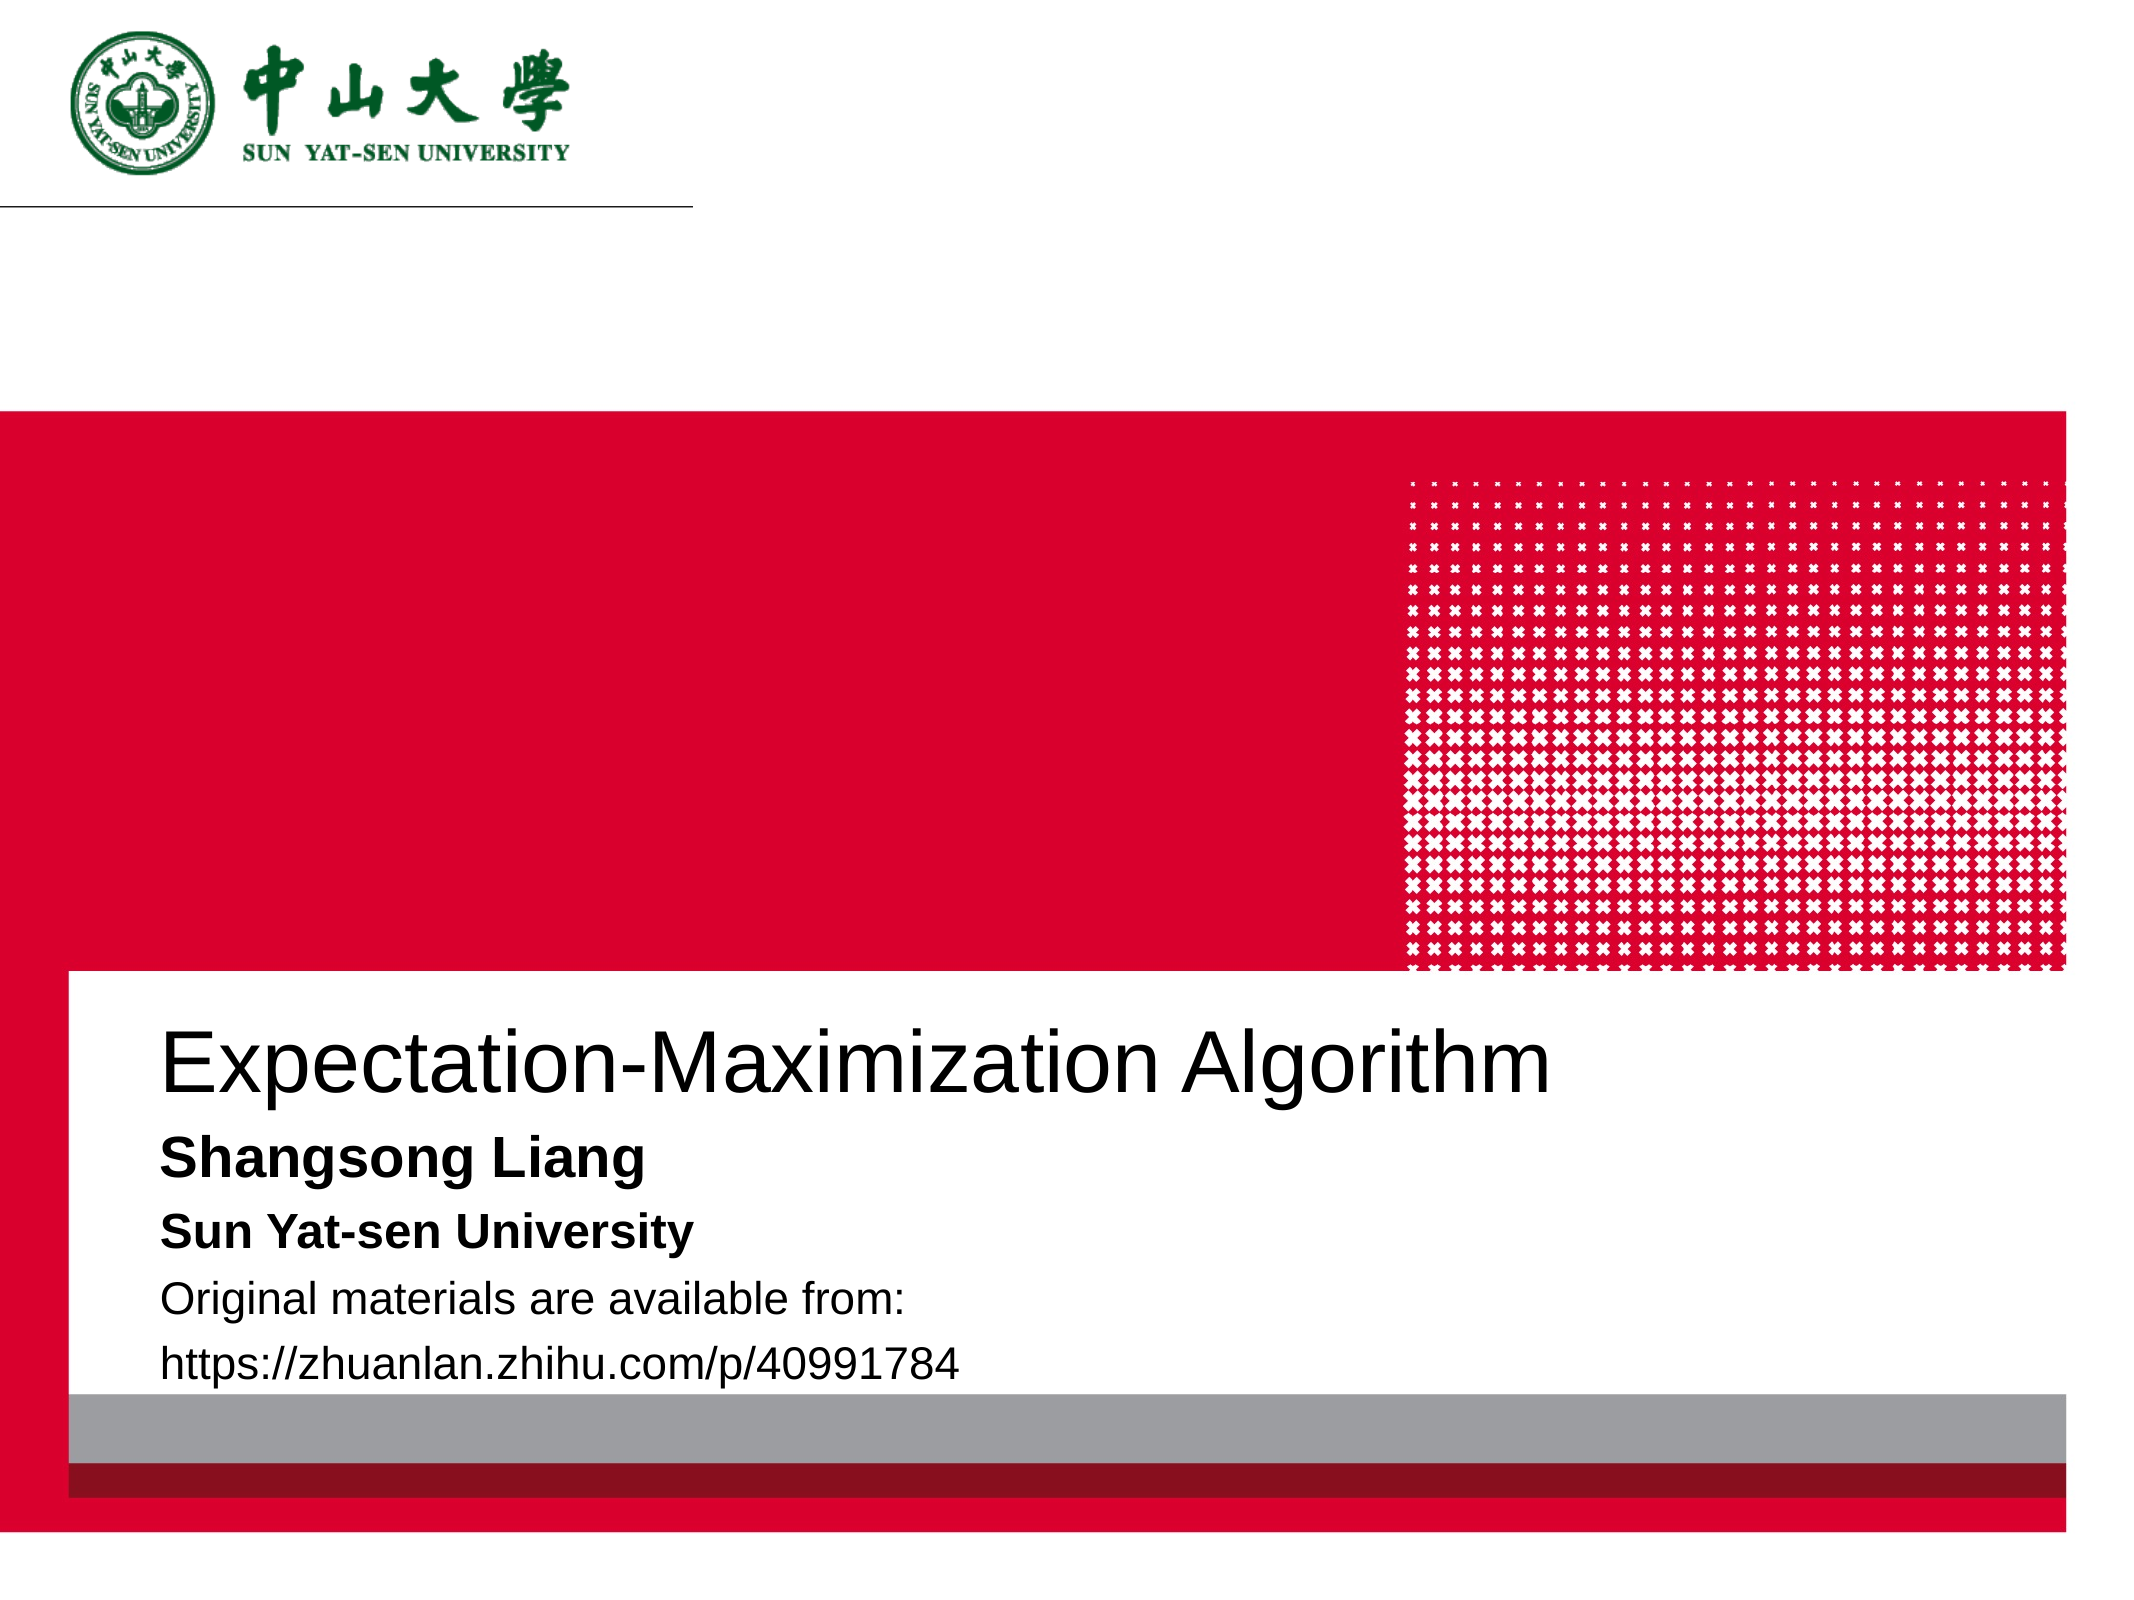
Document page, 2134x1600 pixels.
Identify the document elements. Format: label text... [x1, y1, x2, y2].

picture [0, 0, 2134, 1600]
list Expectation-Maximization Algorithm Shangsong Liang Sun Yat-sen University Original materials are available from: https://zhuanlan.zhihu.com/p/40991784 [159, 1003, 2063, 1392]
